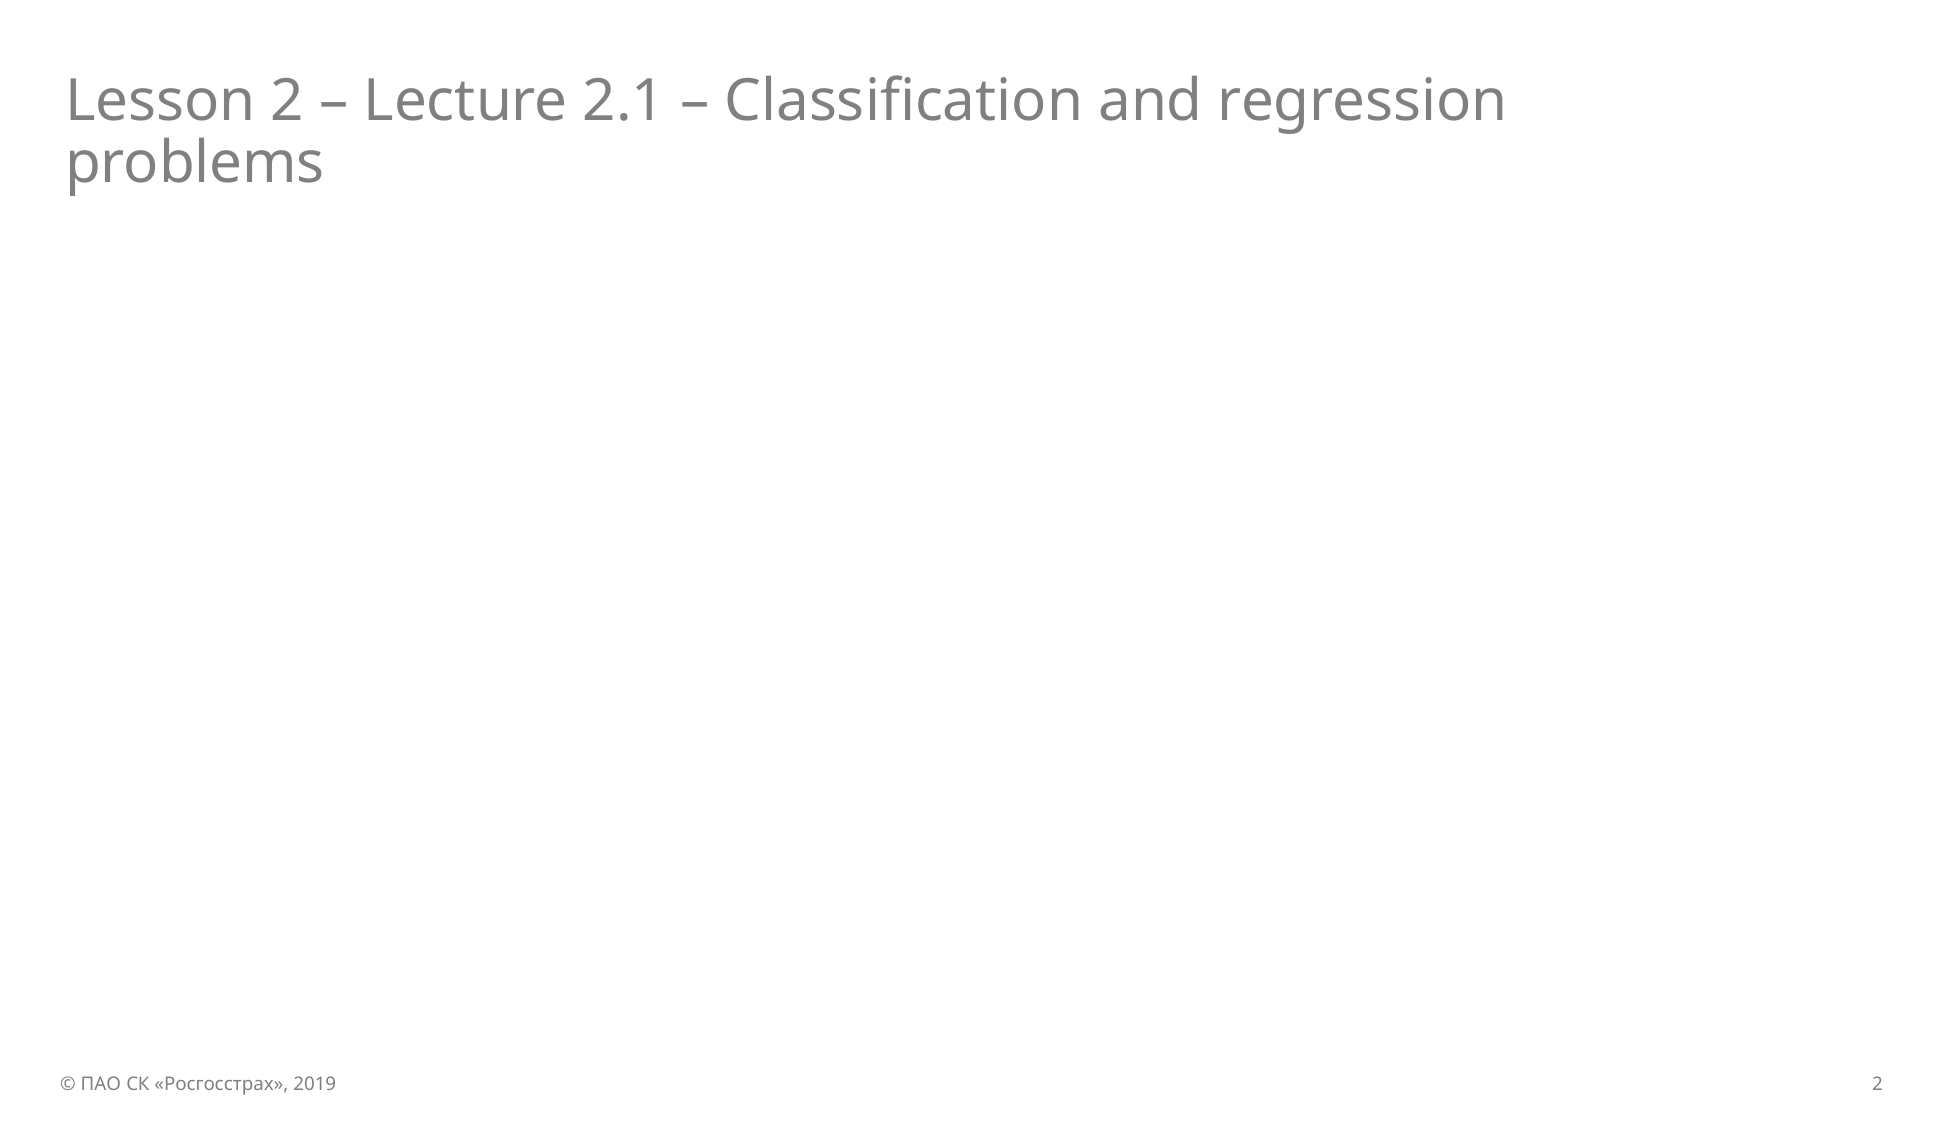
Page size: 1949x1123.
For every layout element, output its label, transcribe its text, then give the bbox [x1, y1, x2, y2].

title Lesson 2 – Lecture 2.1 – Classification and regression problems [50, 84, 1663, 181]
